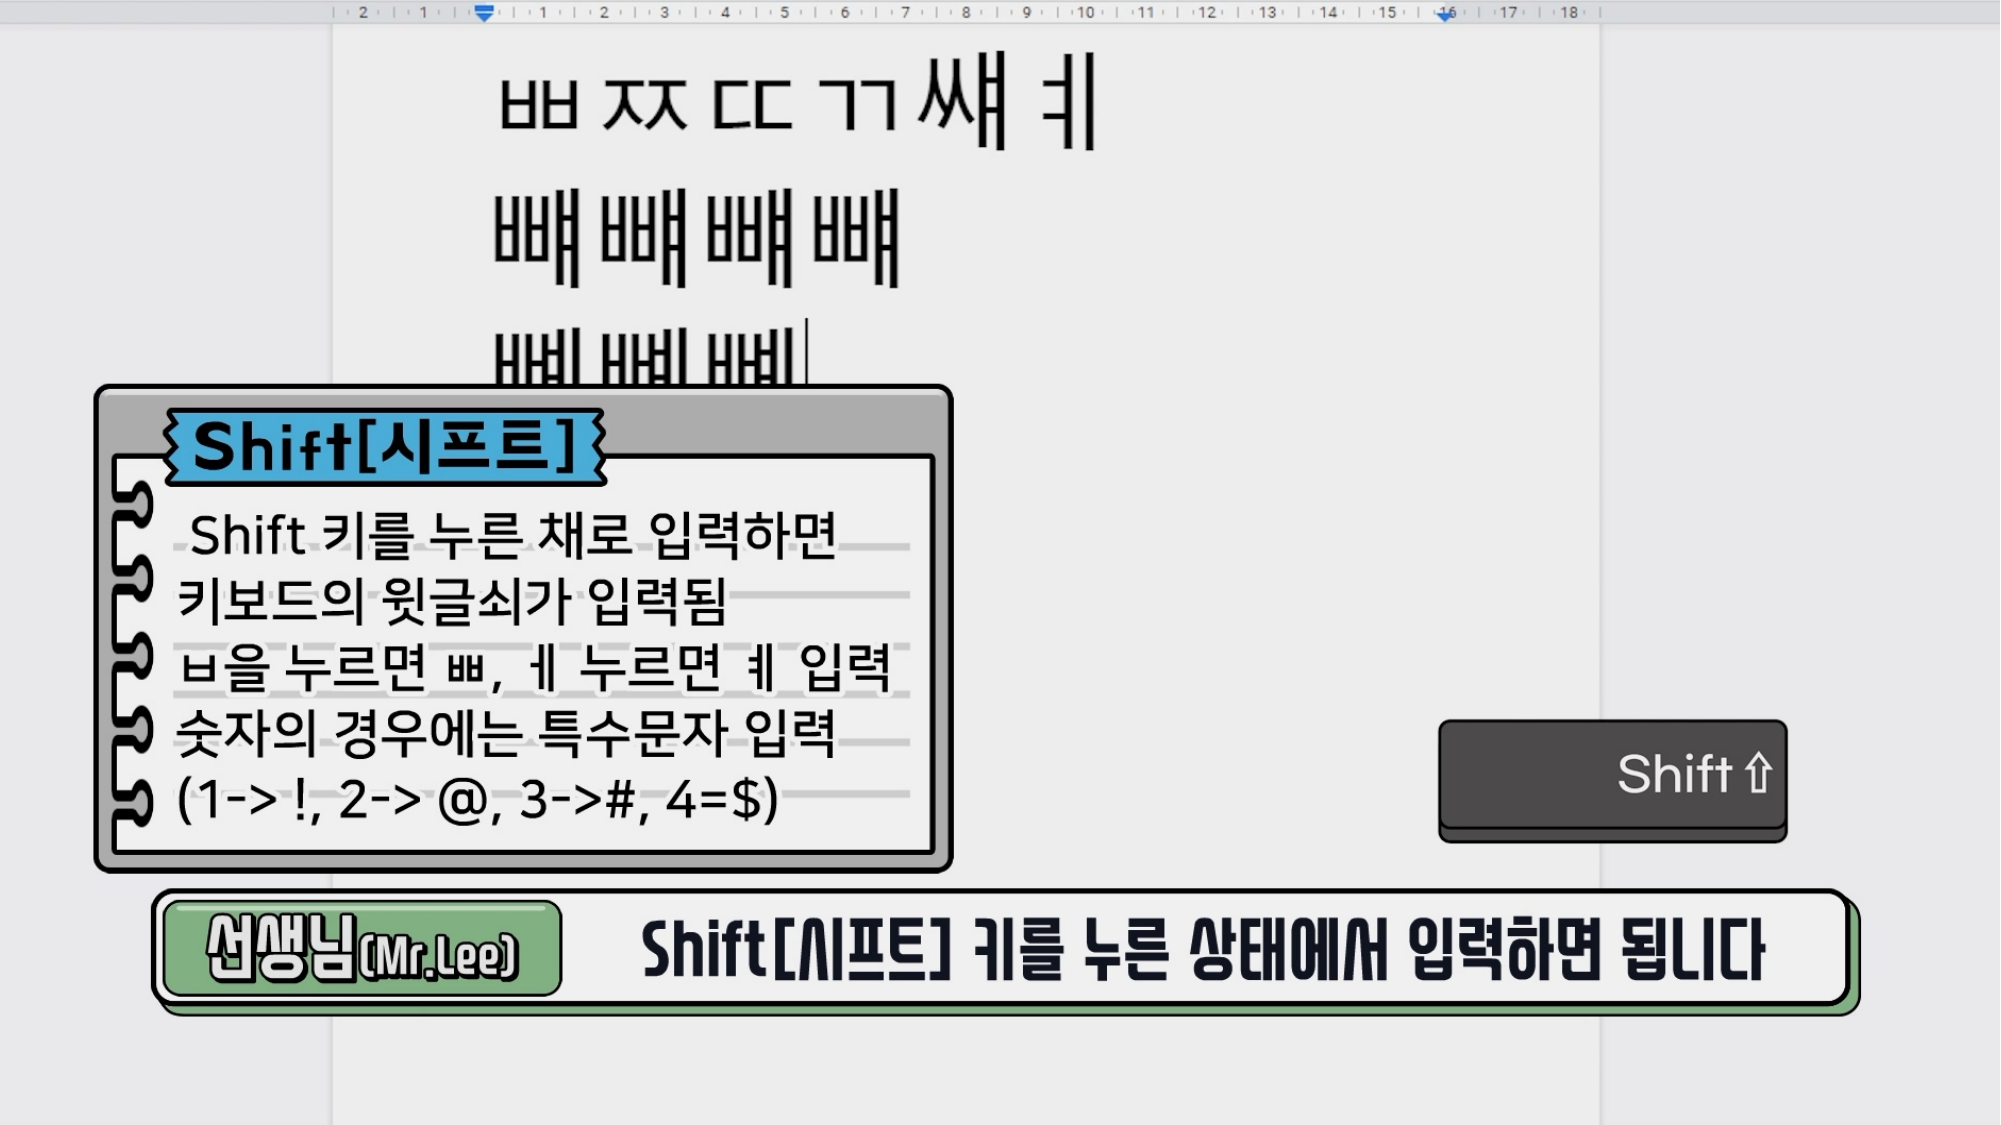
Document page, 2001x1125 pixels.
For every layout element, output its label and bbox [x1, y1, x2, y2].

list [0, 0, 2000, 1125]
